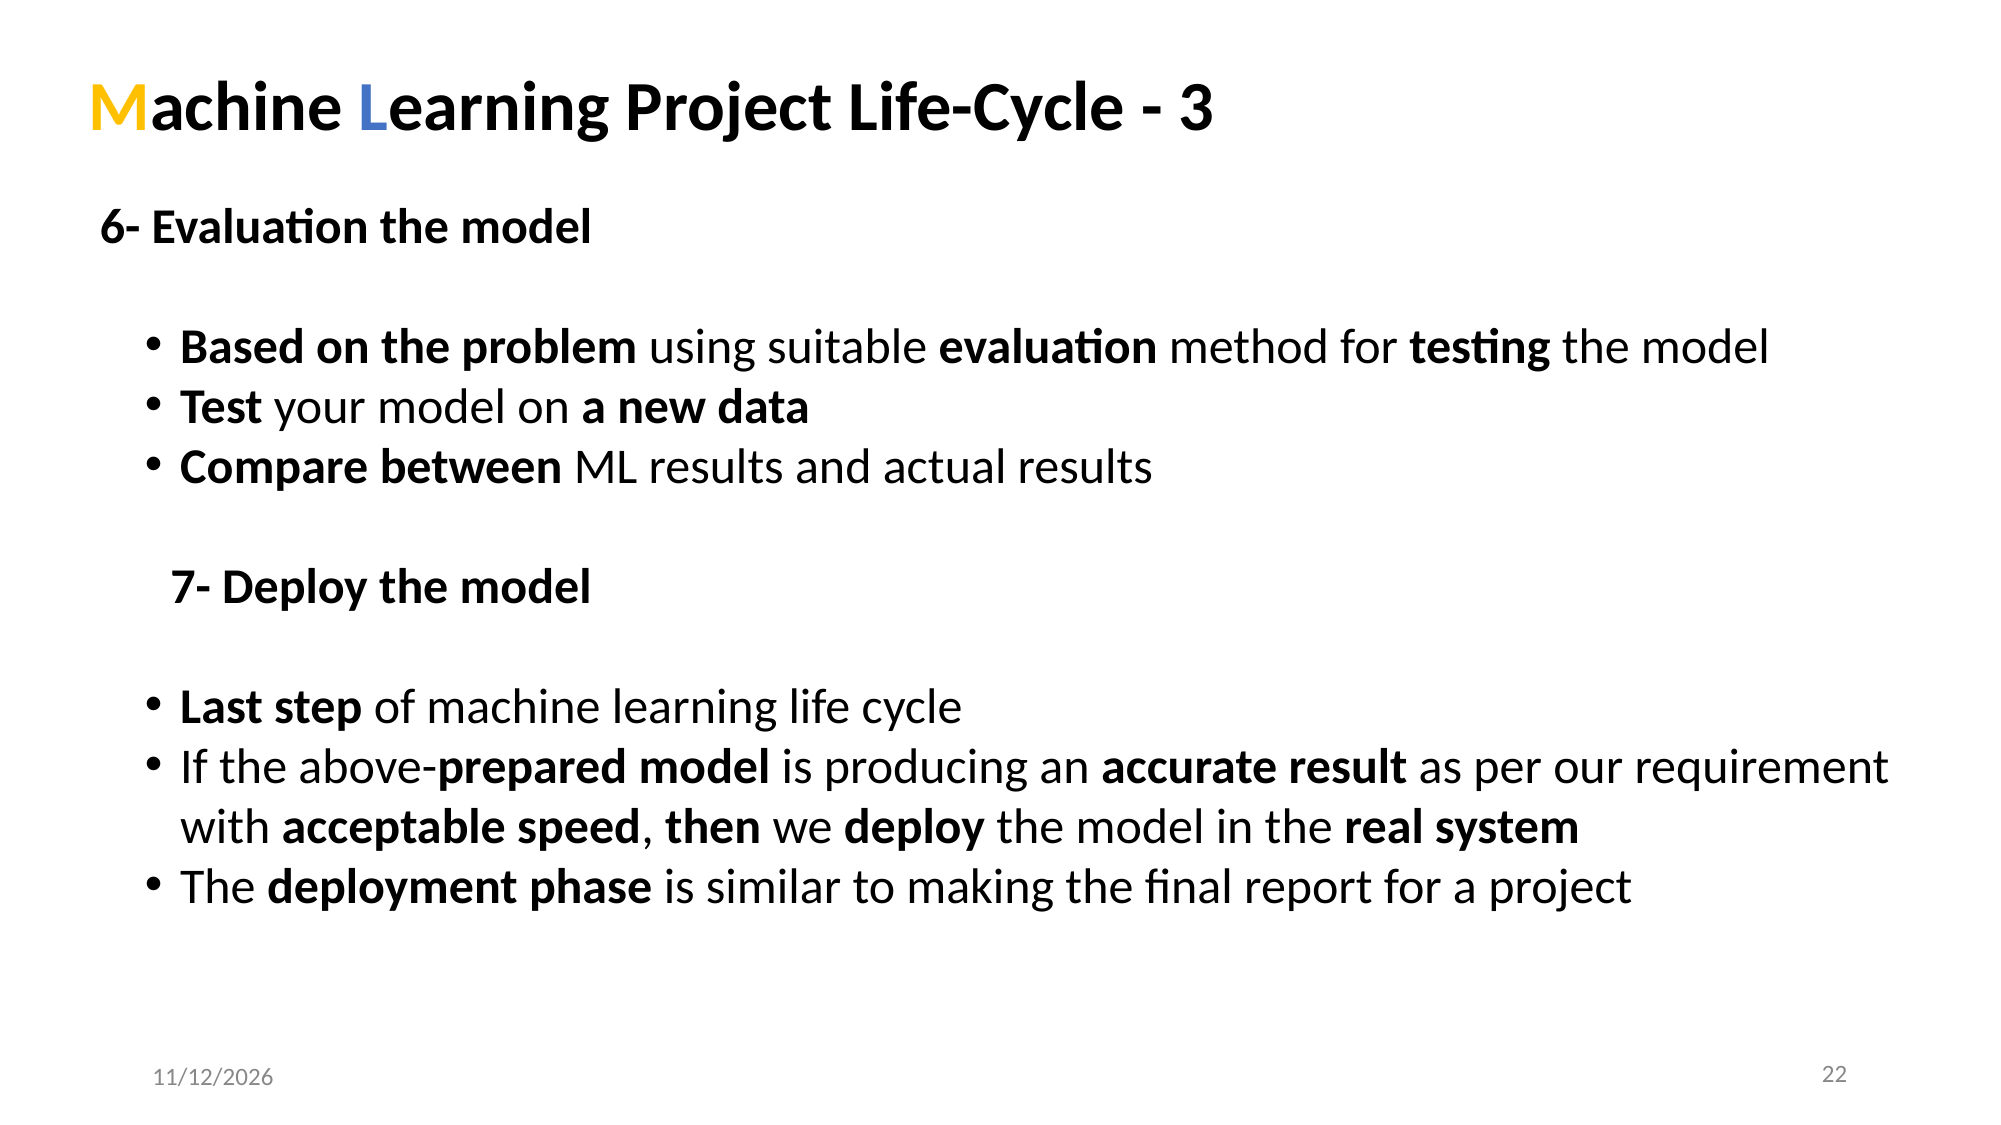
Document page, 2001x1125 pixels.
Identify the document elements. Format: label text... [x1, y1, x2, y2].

text_box Machine Learning Project Life-Cycle - 3 [77, 63, 1945, 152]
text_box 6- Evaluation the model Based on the problem using suitable evaluation method for testing the model Test your model on a new data Compare between ML results and actual results 7- Deploy the model Last step of machine learning life cycle If the above-prepared model is producing an accurate result as per our requirement with acceptable speed, then we deploy the model in the real system The deployment phase is similar to making the final report for a project [77, 187, 1966, 919]
slide_number 22 [1412, 1042, 1863, 1103]
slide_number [137, 1045, 588, 1106]
